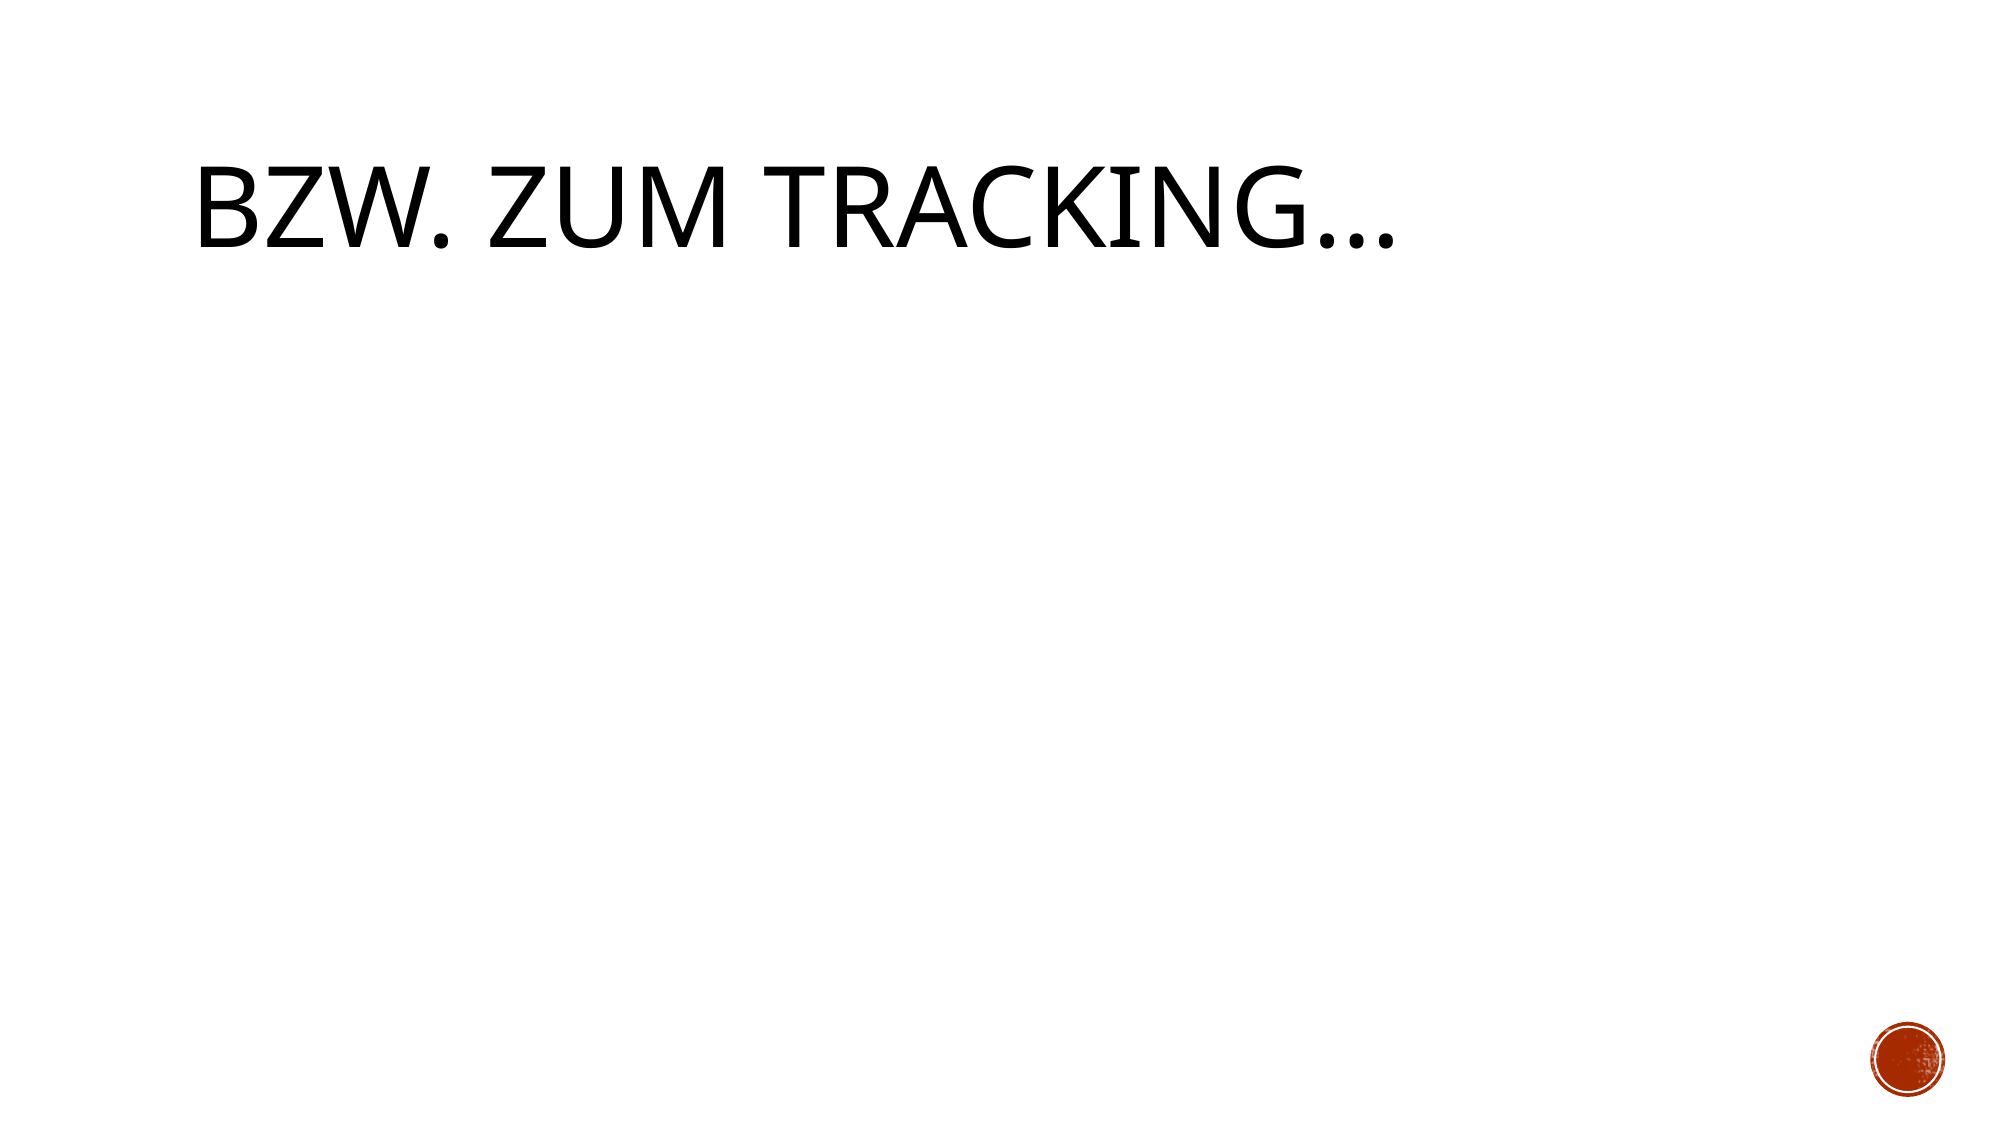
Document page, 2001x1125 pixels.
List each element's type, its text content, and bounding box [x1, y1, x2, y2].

title Bzw. zum tracking… [175, 79, 1826, 344]
